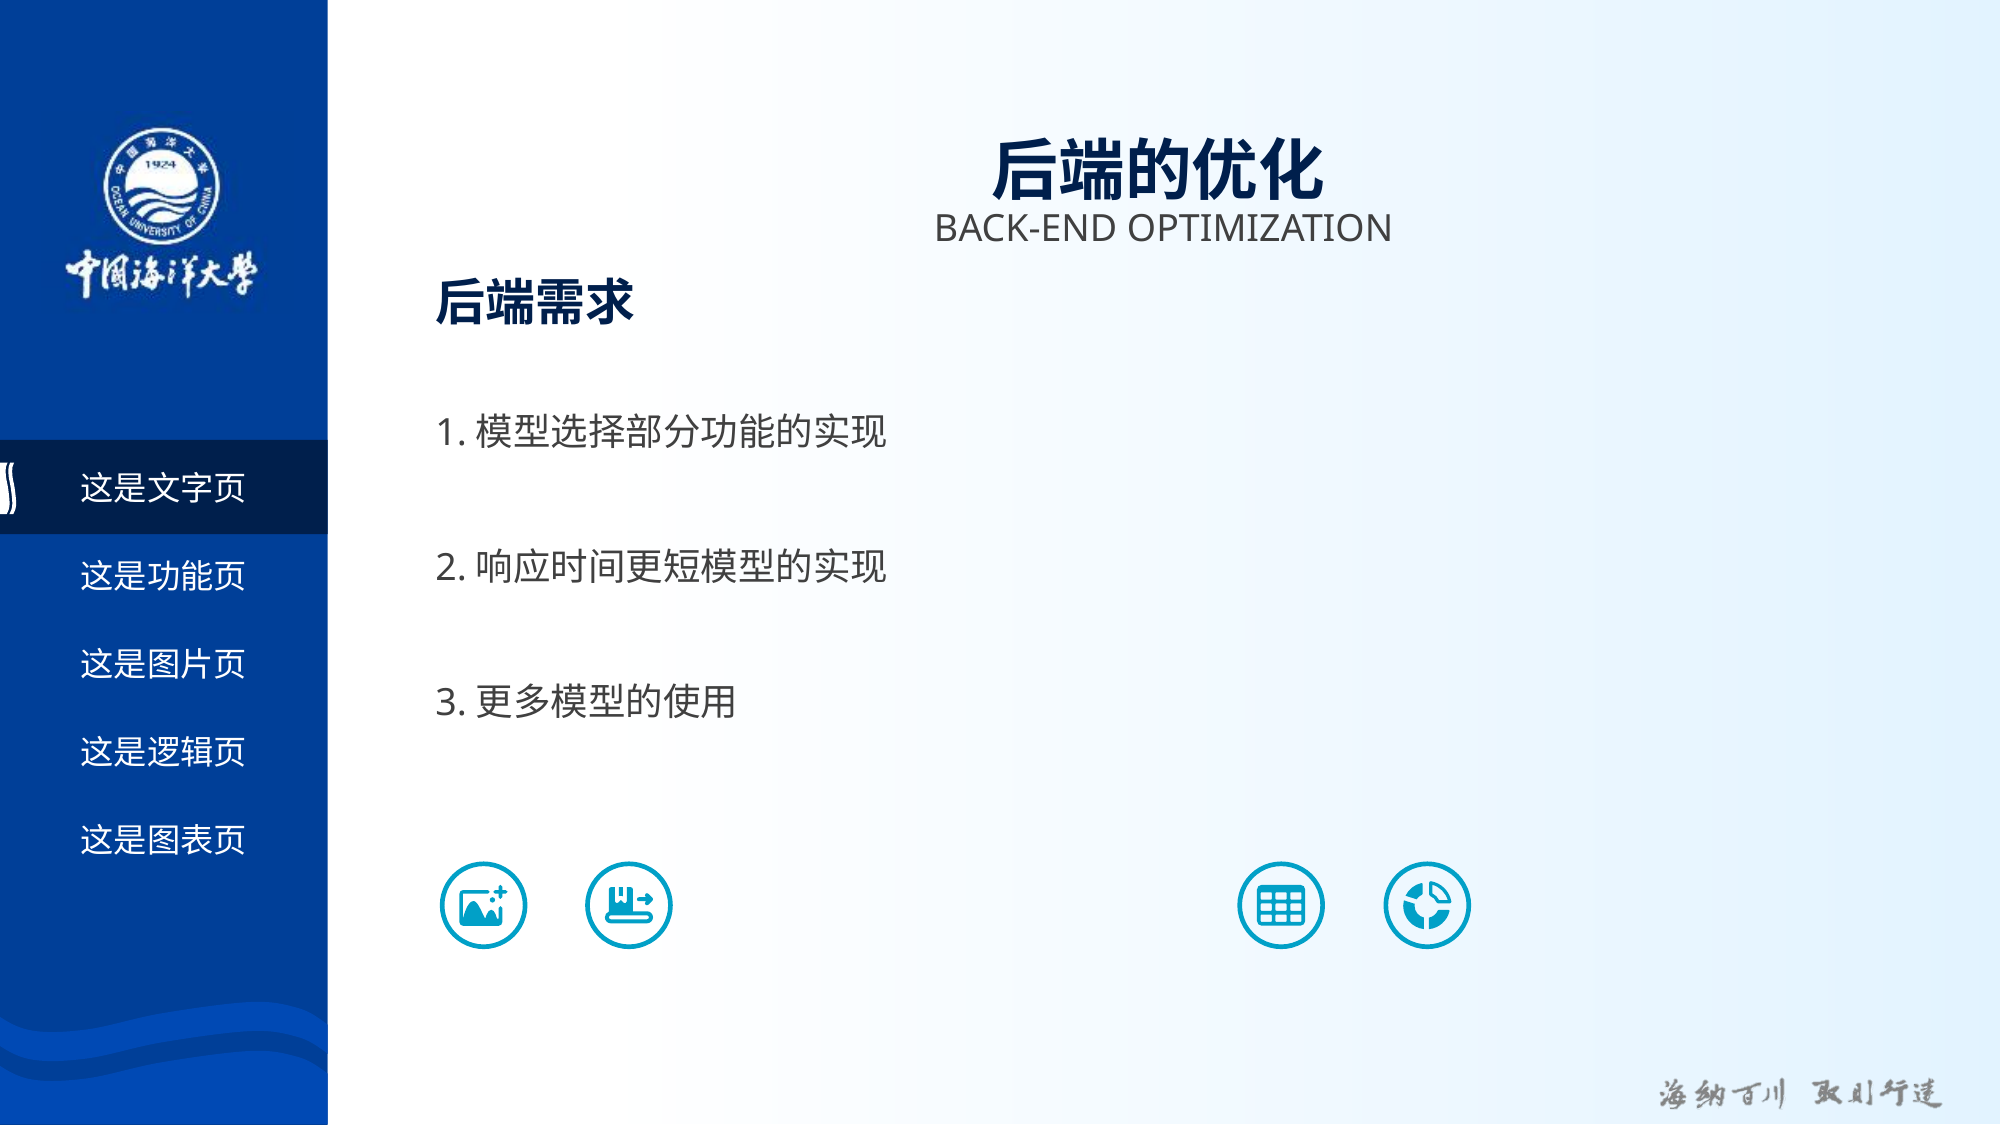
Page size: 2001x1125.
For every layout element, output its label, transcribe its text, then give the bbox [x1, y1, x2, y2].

list 这是功能页 [13, 552, 314, 603]
title 后端的优化 [587, 124, 1730, 208]
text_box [0, 439, 328, 535]
list BACK-END OPTIMIZATION [387, 208, 1940, 420]
text_box [1405, 883, 1423, 900]
text_box [1256, 884, 1306, 926]
list 这是图表页 [13, 816, 314, 867]
list 这是逻辑页 [13, 728, 314, 779]
list 1.模型选择部分功能的实现 2.响应时间更短模型的实现 3.更多模型的使用 [420, 378, 1452, 749]
picture [41, 111, 294, 314]
list 这是图片页 [13, 640, 314, 691]
text_box [1429, 881, 1452, 904]
picture [1501, 1065, 1962, 1119]
text_box [1428, 909, 1450, 930]
list 后端需求 [420, 269, 1074, 340]
text_box [604, 887, 654, 924]
text_box [493, 884, 508, 899]
text_box [1403, 900, 1424, 930]
text_box [459, 890, 503, 926]
